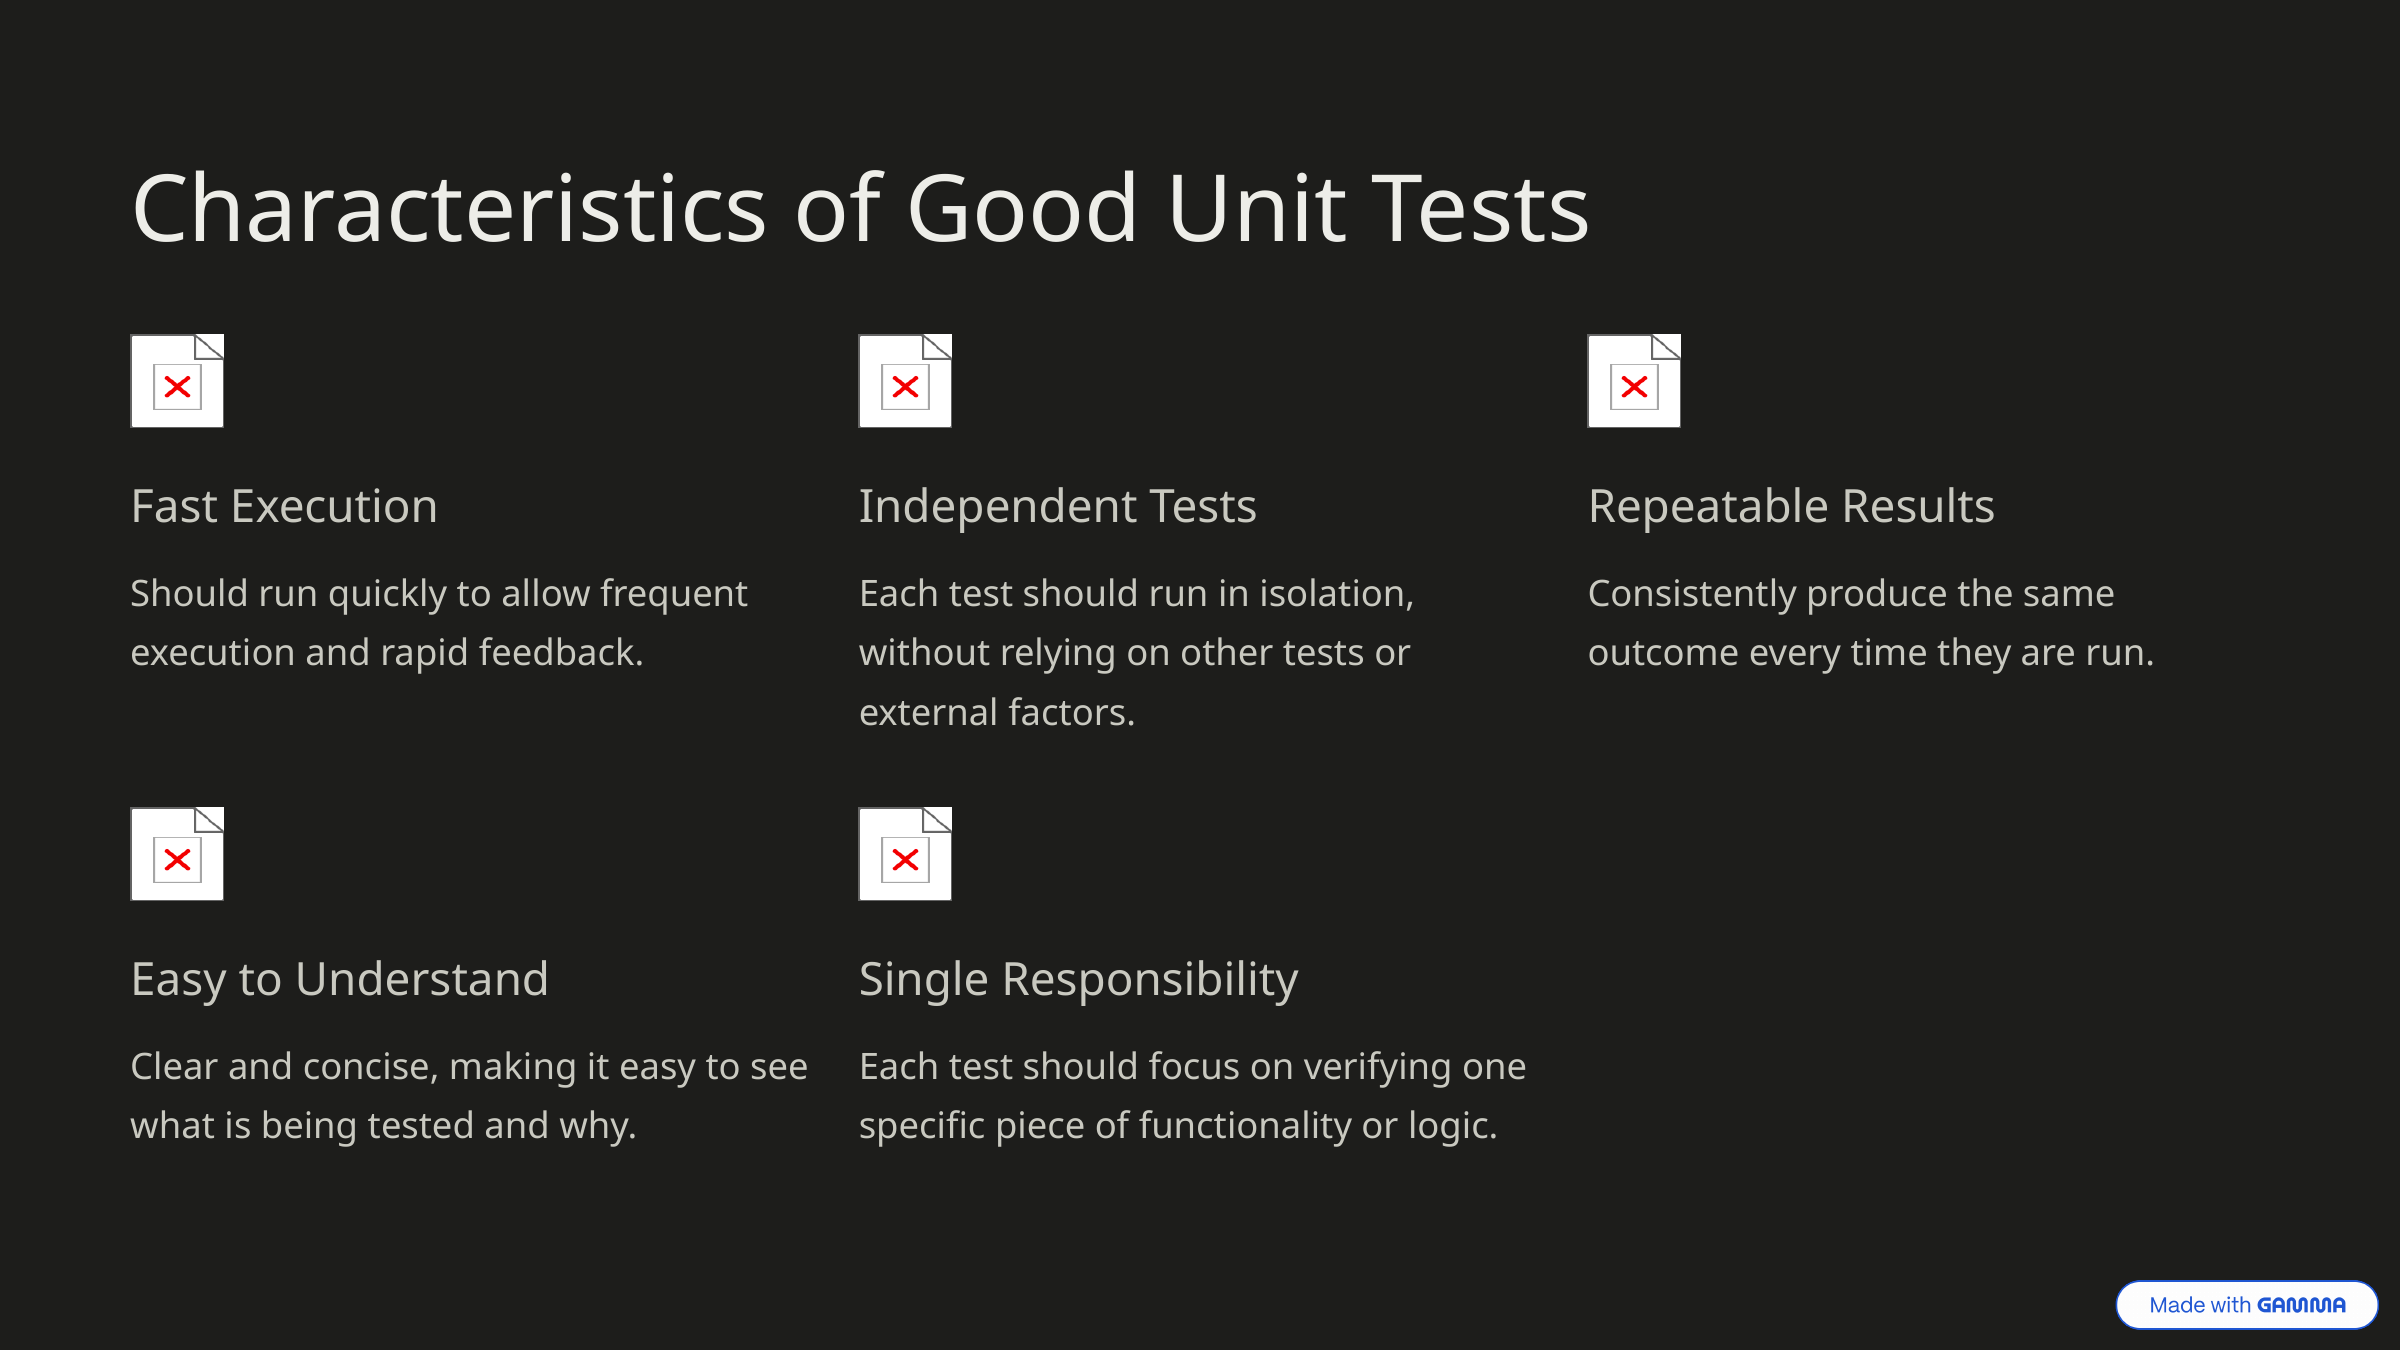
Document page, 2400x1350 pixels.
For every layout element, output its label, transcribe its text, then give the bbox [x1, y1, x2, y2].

picture [1587, 334, 1681, 428]
picture [2106, 1271, 2389, 1339]
text_box Each test should focus on verifying one specific piece of functionality or logic. [858, 1027, 1541, 1206]
picture [858, 334, 952, 428]
text_box Characteristics of Good Unit Tests [130, 143, 1706, 261]
text_box Easy to Understand [130, 947, 596, 1006]
text_box Repeatable Results [1587, 474, 2053, 533]
text_box Each test should run in isolation, without relying on other tests or external factors. [858, 554, 1541, 733]
picture [130, 807, 224, 901]
text_box Should run quickly to allow frequent execution and rapid feedback. [130, 554, 813, 674]
text_box Independent Tests [858, 474, 1324, 533]
text_box Consistently produce the same outcome every time they are run. [1587, 554, 2270, 674]
text_box Fast Execution [130, 474, 596, 533]
text_box Clear and concise, making it easy to see what is being tested and why. [130, 1027, 813, 1147]
picture [130, 334, 224, 428]
picture [858, 807, 952, 901]
text_box Single Responsibility [858, 947, 1357, 1006]
